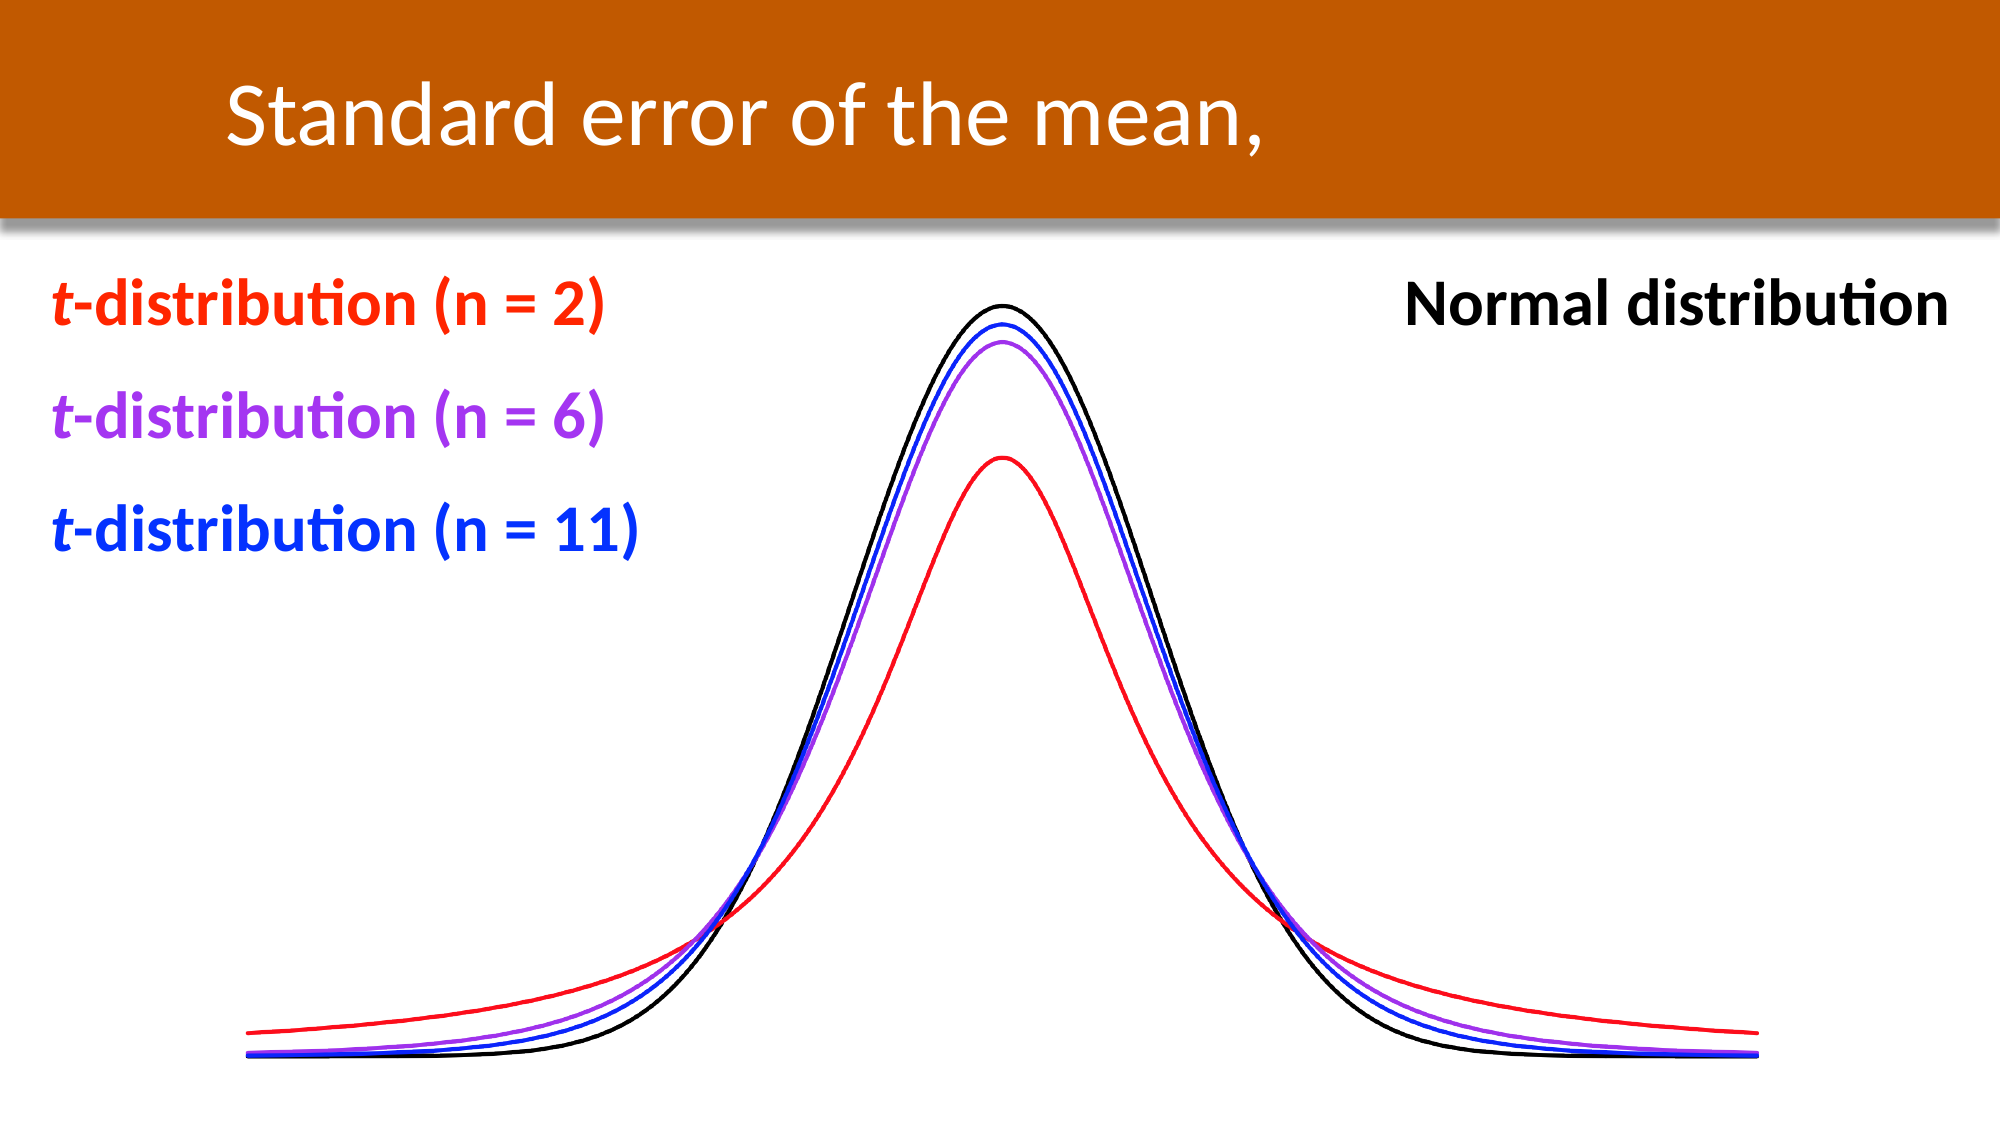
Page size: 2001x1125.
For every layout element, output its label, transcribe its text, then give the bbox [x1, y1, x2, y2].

picture [223, 270, 1777, 1082]
text_box t-distribution (n = 6) [35, 364, 223, 460]
text_box [0, 0, 2000, 219]
text_box t-distribution (n = 11) [35, 477, 223, 573]
text_box t-distribution (n = 2) [35, 251, 623, 347]
text_box Normal distribution [1389, 251, 1966, 347]
